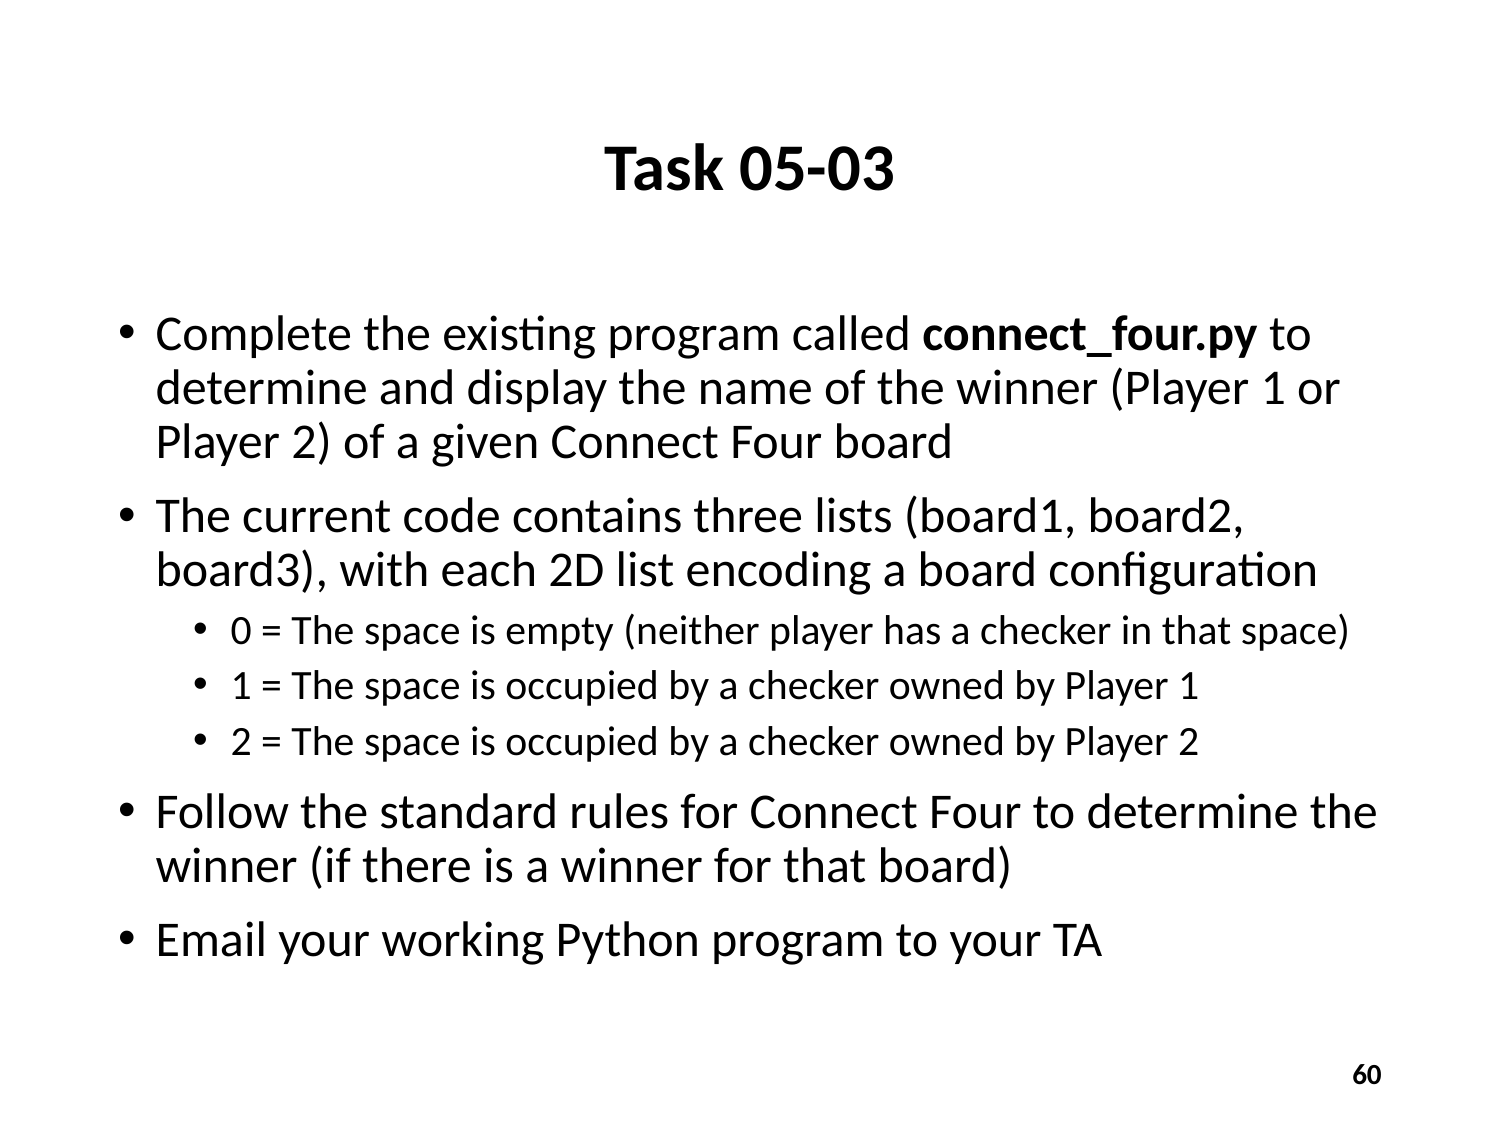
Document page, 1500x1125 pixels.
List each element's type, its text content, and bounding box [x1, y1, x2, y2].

title Task 05-03 [103, 59, 1397, 278]
list Complete the existing program called connect_four.py to determine and display the name of the winner (Player 1 or Player 2) of a given Connect Four board The current code contains three lists (board1, board2, board3), with each 2D list encoding a board configuration 0 = The space is empty (neither player has a checker in that space) 1 = The space is occupied by a checker owned by Player 1 2 = The space is occupied by a checker owned by Player 2 Follow the standard rules for Connect Four to determine the winner (if there is a winner for that board) Email your working Python program to your TA [103, 299, 1397, 1014]
slide_number 60 [1059, 1042, 1397, 1103]
